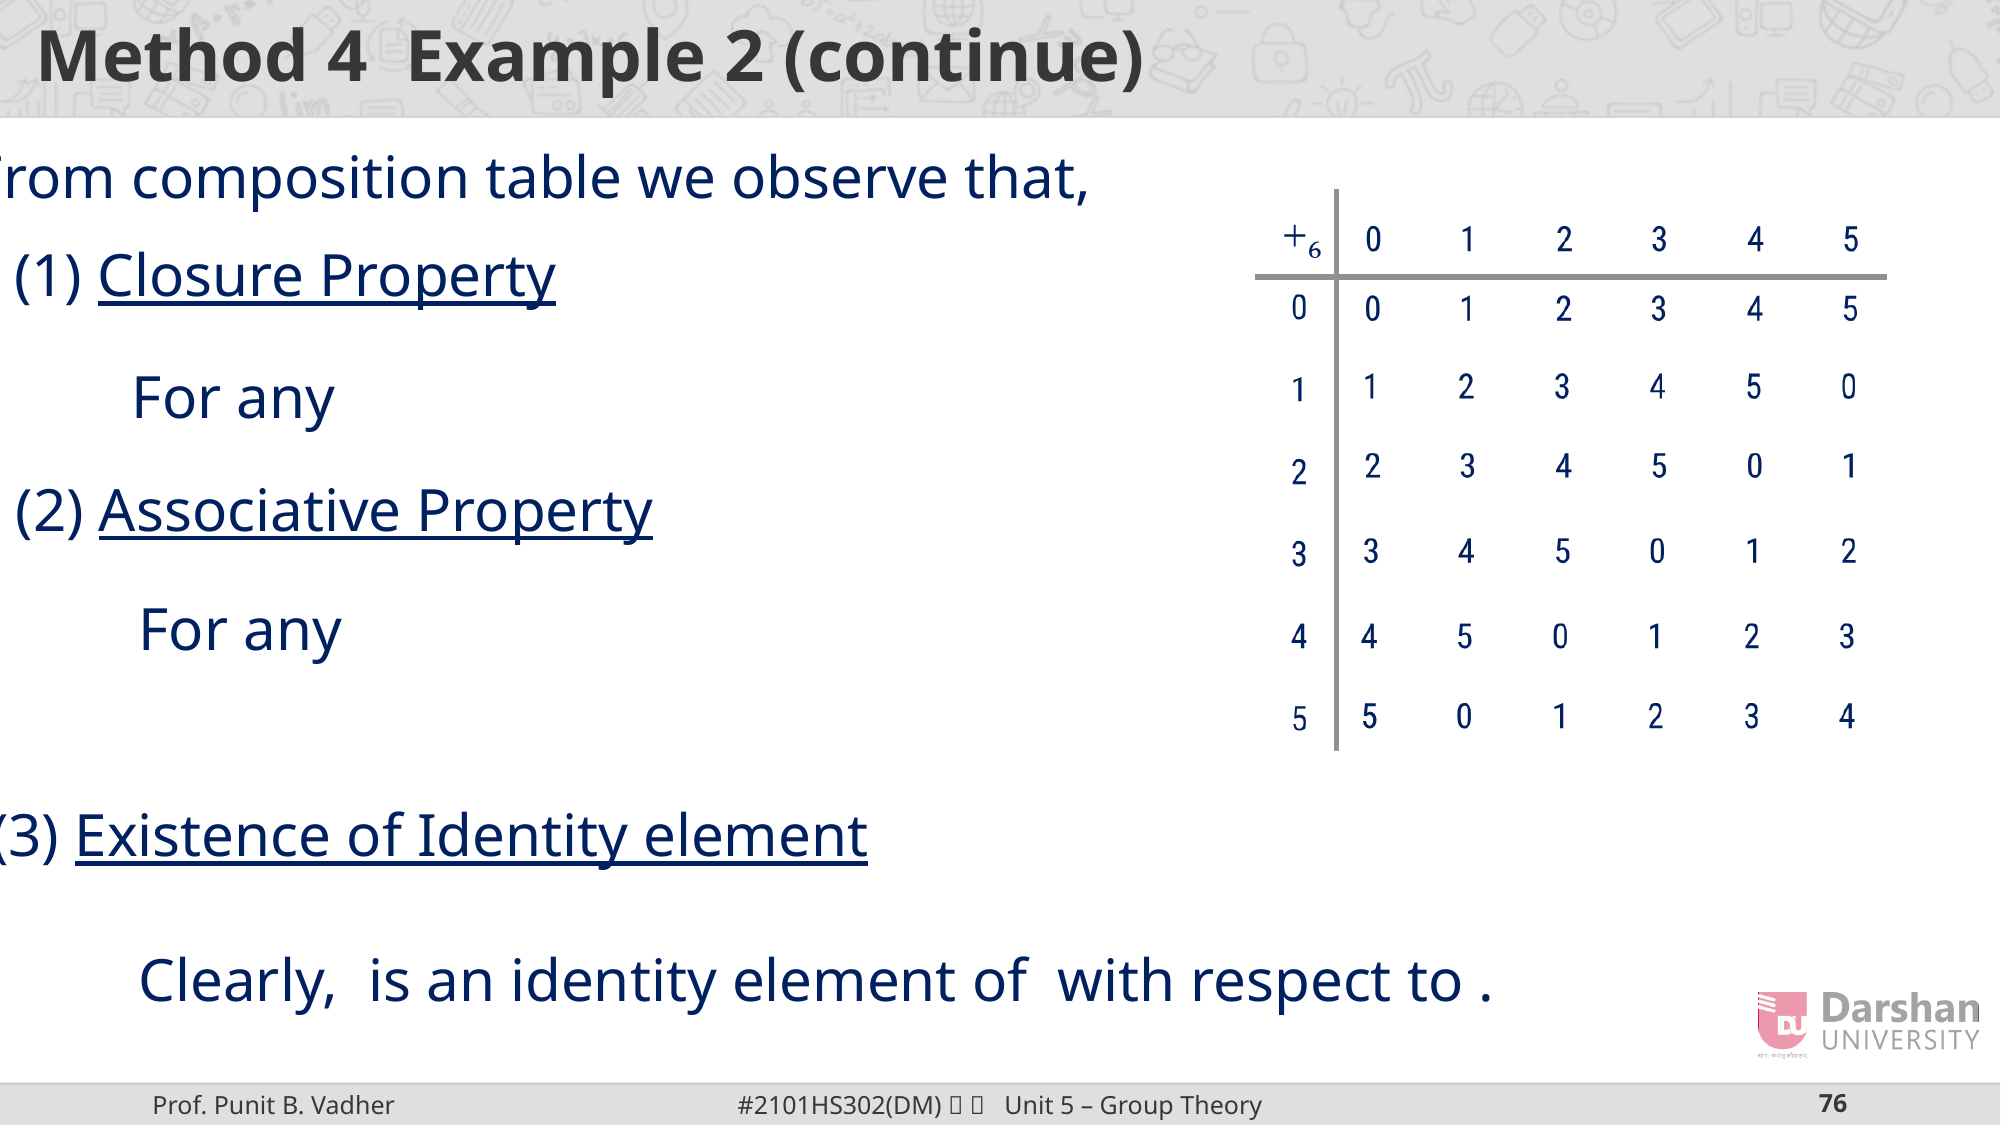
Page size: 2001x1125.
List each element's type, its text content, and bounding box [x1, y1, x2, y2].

picture [1252, 189, 1887, 761]
text_box (1) Closure Property [0, 231, 587, 316]
text_box (3) Existence of Identity element [0, 790, 899, 876]
text_box solution [1758, 992, 1979, 1059]
text_box (2) Associative Property [0, 465, 684, 551]
text_box From composition table we observe that, [0, 132, 1122, 218]
